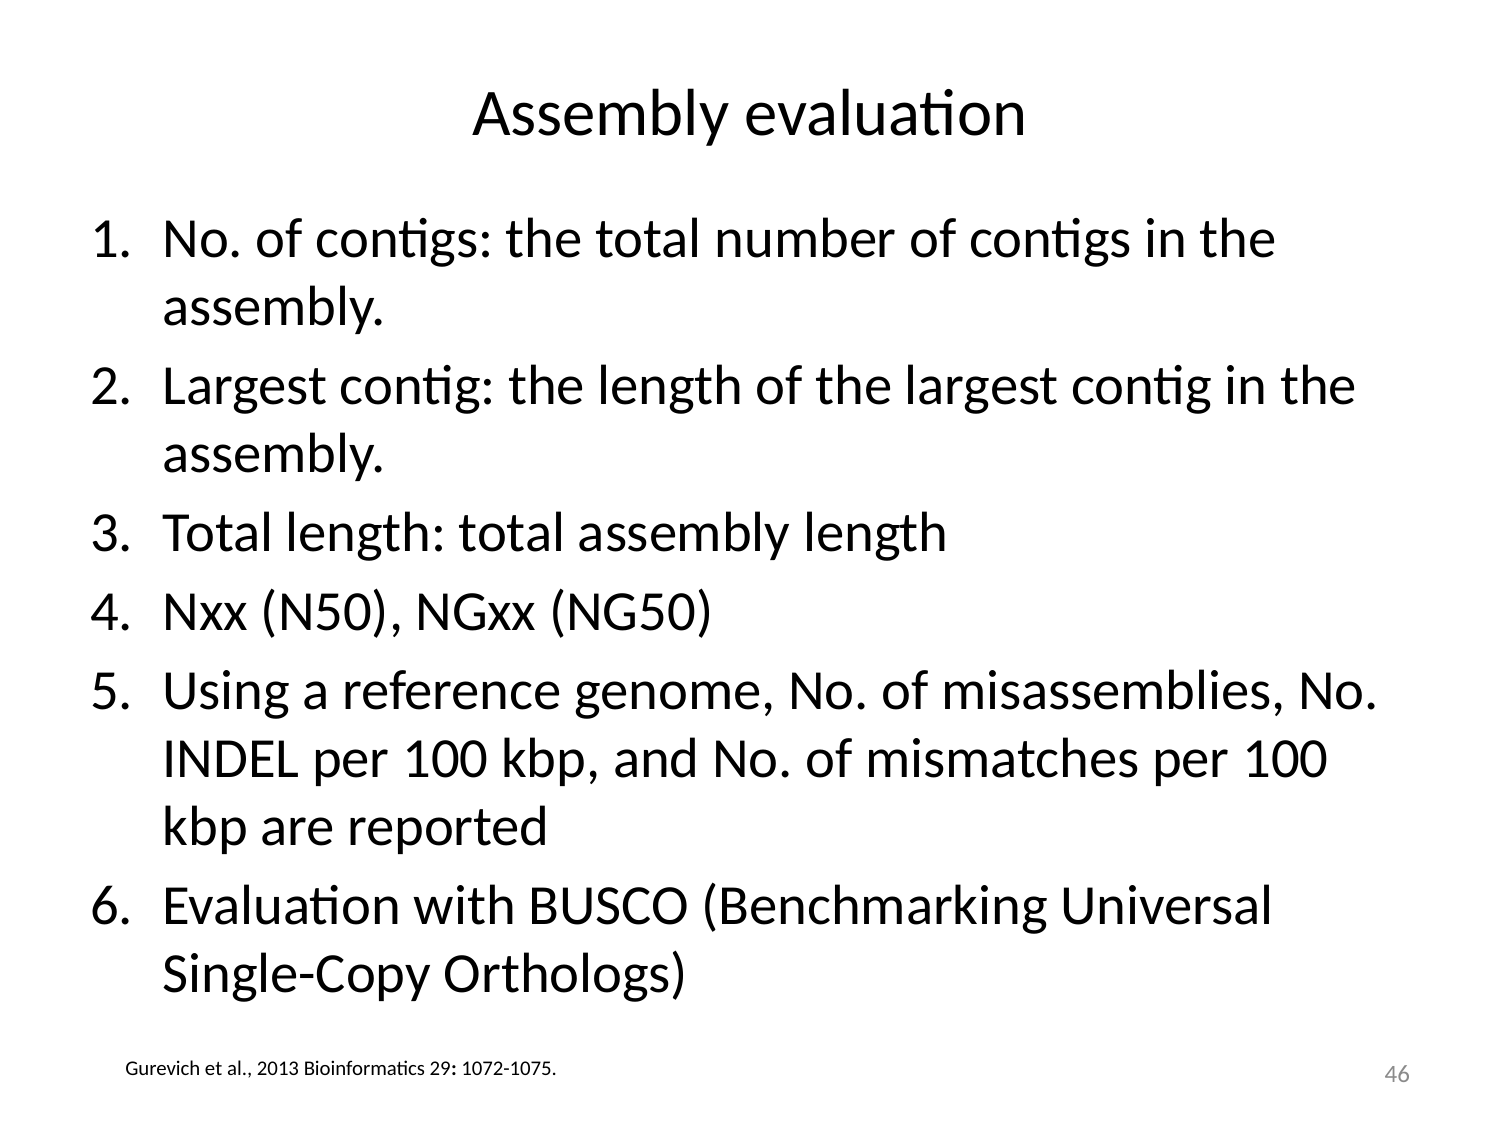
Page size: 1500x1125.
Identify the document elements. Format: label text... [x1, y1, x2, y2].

text_box Gurevich et al., 2013 Bioinformatics 29: 1072-1075. [110, 1047, 572, 1087]
title Assembly evaluation [75, 45, 1425, 172]
slide_number 46 [1074, 1042, 1425, 1103]
list No. of contigs: the total number of contigs in the assembly. Largest contig: the length of the largest contig in the assembly. Total length: total assembly length Nxx (N50), NGxx (NG50) Using a reference genome, No. of misassemblies, No. INDEL per 100 kbp, and No. of mismatches per 100 kbp are reported Evaluation with BUSCO (Benchmarking Universal Single-Copy Orthologs) [75, 194, 1425, 1018]
